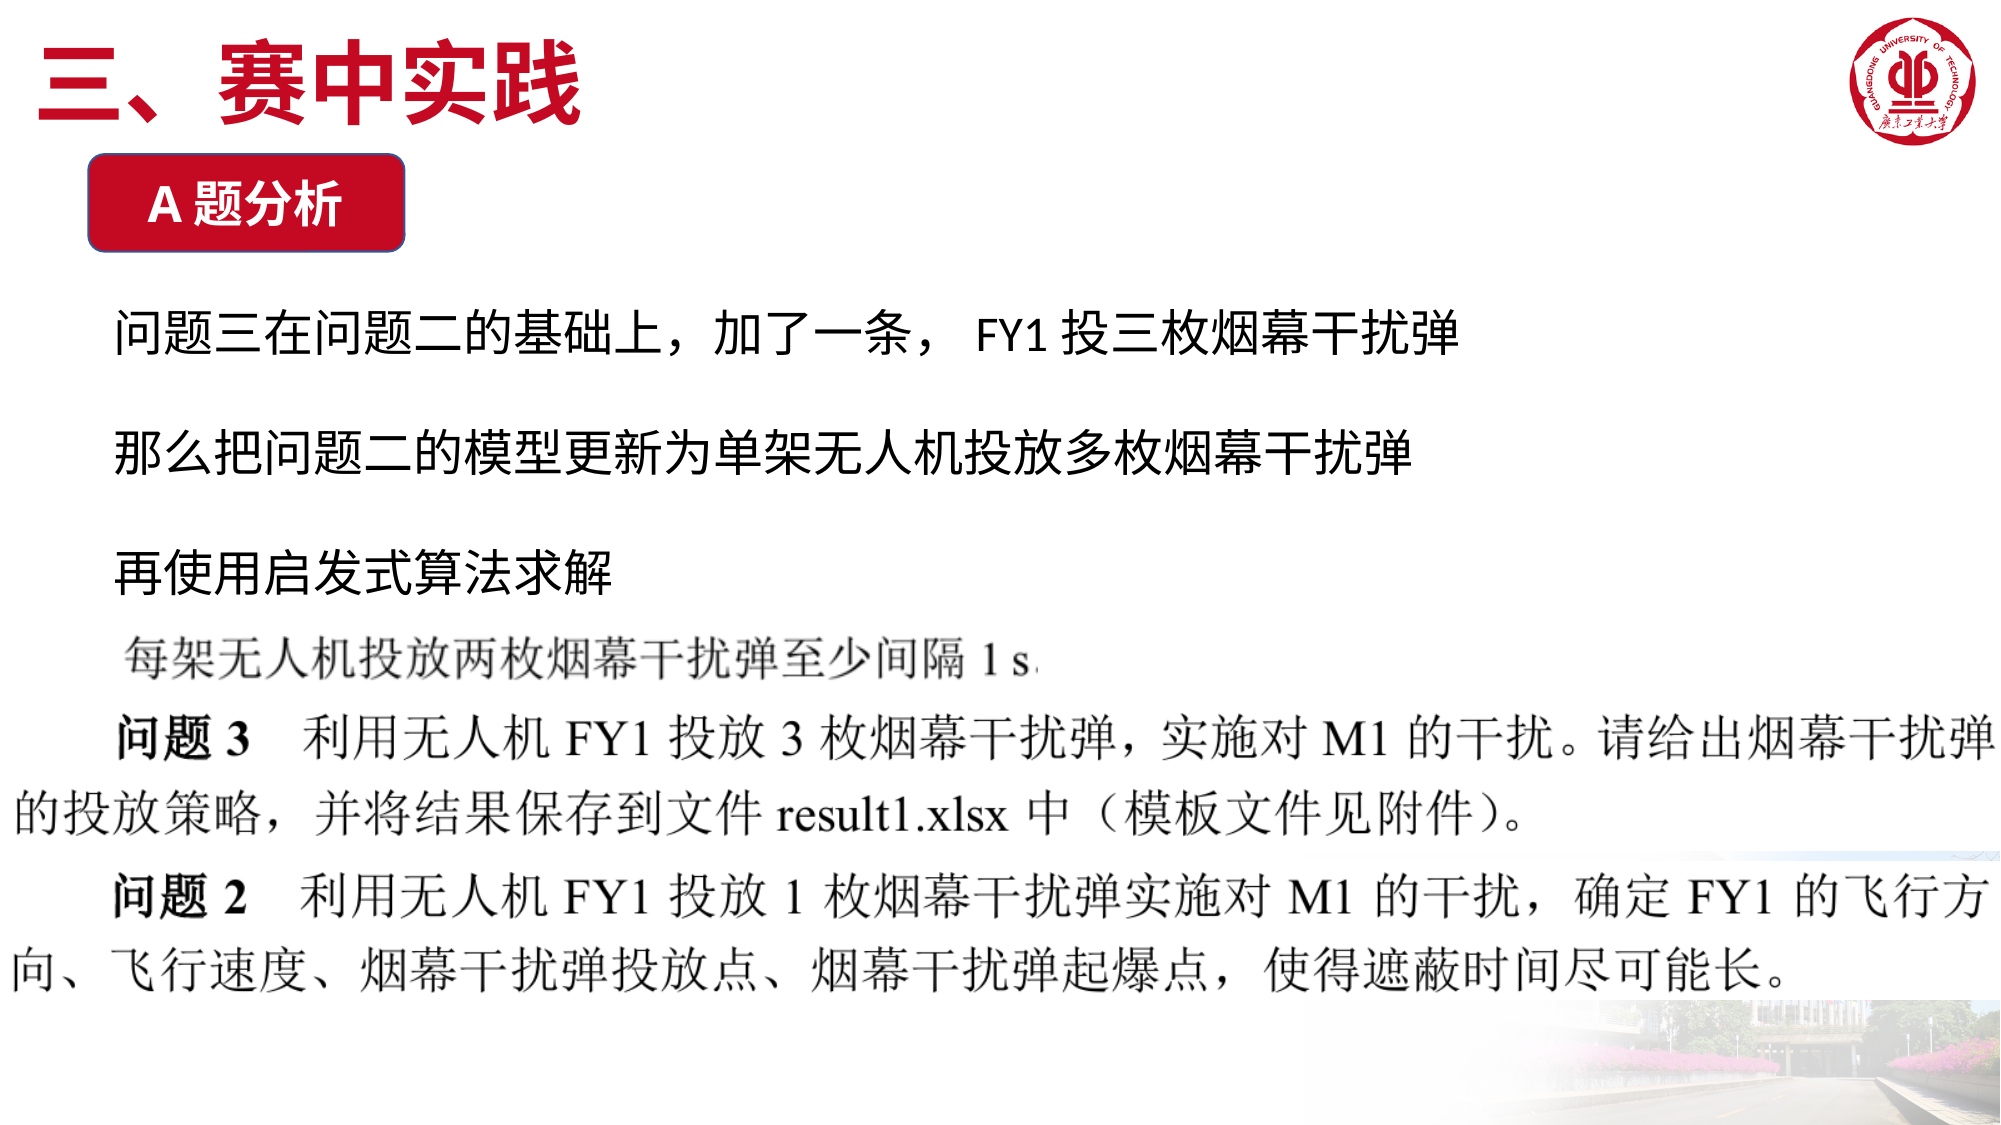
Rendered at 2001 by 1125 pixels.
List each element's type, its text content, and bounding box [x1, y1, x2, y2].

picture [0, 696, 2000, 1125]
picture [1826, 0, 2000, 155]
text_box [87, 153, 405, 253]
text_box 问题三在问题二的基础上，加了一条，FY1投三枚烟幕干扰弹 那么把问题二的模型更新为单架无人机投放多枚烟幕干扰弹 再使用启发式算法求解 [98, 294, 1810, 610]
picture [123, 616, 1038, 695]
text_box 三、赛中实践 [13, 31, 604, 143]
